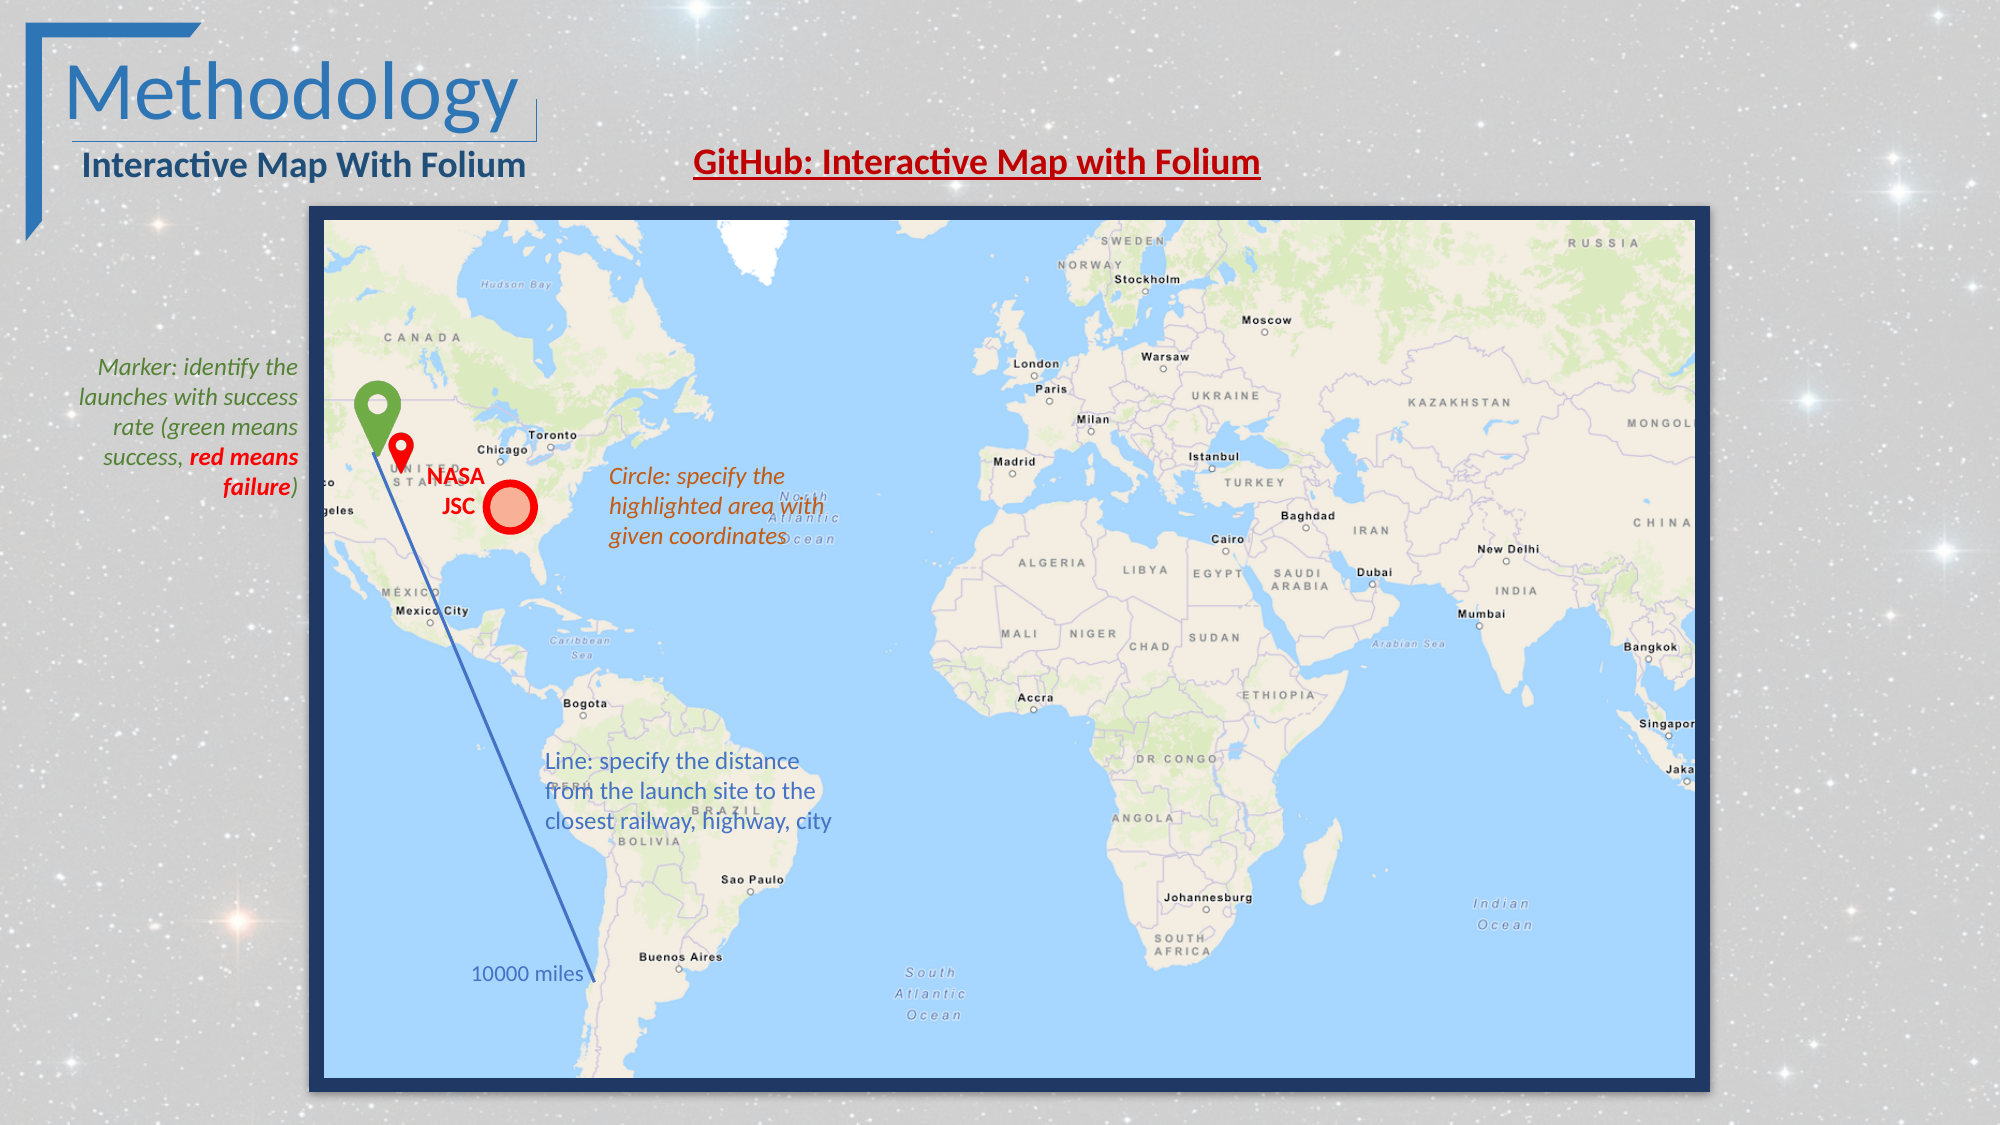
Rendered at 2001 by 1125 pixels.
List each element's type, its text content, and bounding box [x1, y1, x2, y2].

text_box [24, 21, 204, 28]
text_box Marker: identify the launches with success rate (green means success, red means failure) [47, 343, 314, 508]
text_box GitHub: Interactive Map with Folium [627, 129, 1328, 190]
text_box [71, 99, 537, 142]
picture [323, 220, 1696, 1078]
text_box [24, 144, 43, 244]
text_box Methodology [0, 28, 584, 144]
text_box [372, 452, 595, 983]
text_box Interactive Map With Folium [56, 132, 553, 192]
